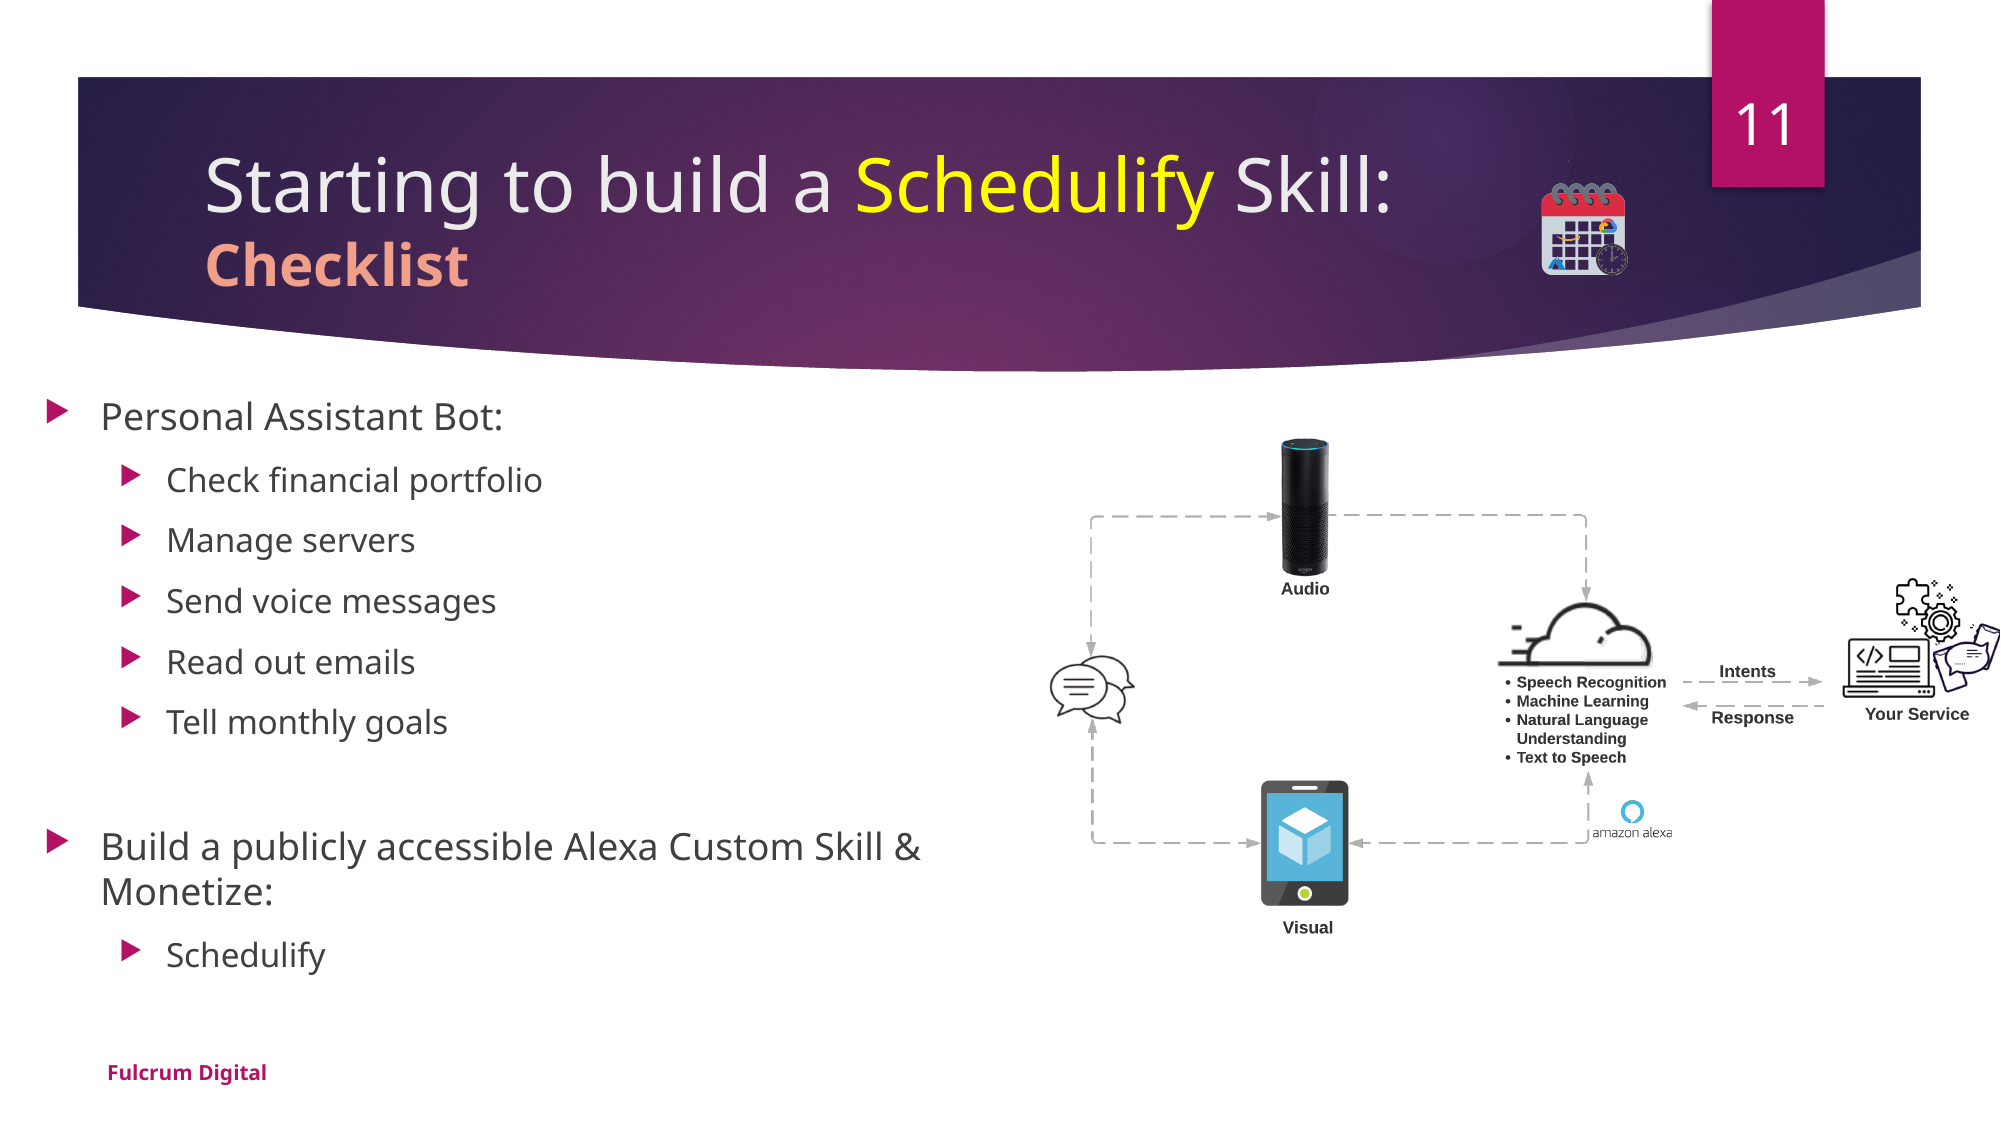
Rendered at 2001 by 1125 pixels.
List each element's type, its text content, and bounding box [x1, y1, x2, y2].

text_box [1512, 140, 1663, 276]
title Starting to build a Schedulify Skill: Checklist [189, 159, 1506, 276]
slide_number 11 [1698, 48, 1836, 175]
picture [1011, 405, 2000, 984]
list Personal Assistant Bot: Check financial portfolio Manage servers Send voice messages Read out emails Tell monthly goals Build a publicly accessible Alexa Custom Skill & Monetize: Schedulify [29, 385, 1012, 1077]
footer Fulcrum Digital [92, 1077, 726, 1099]
